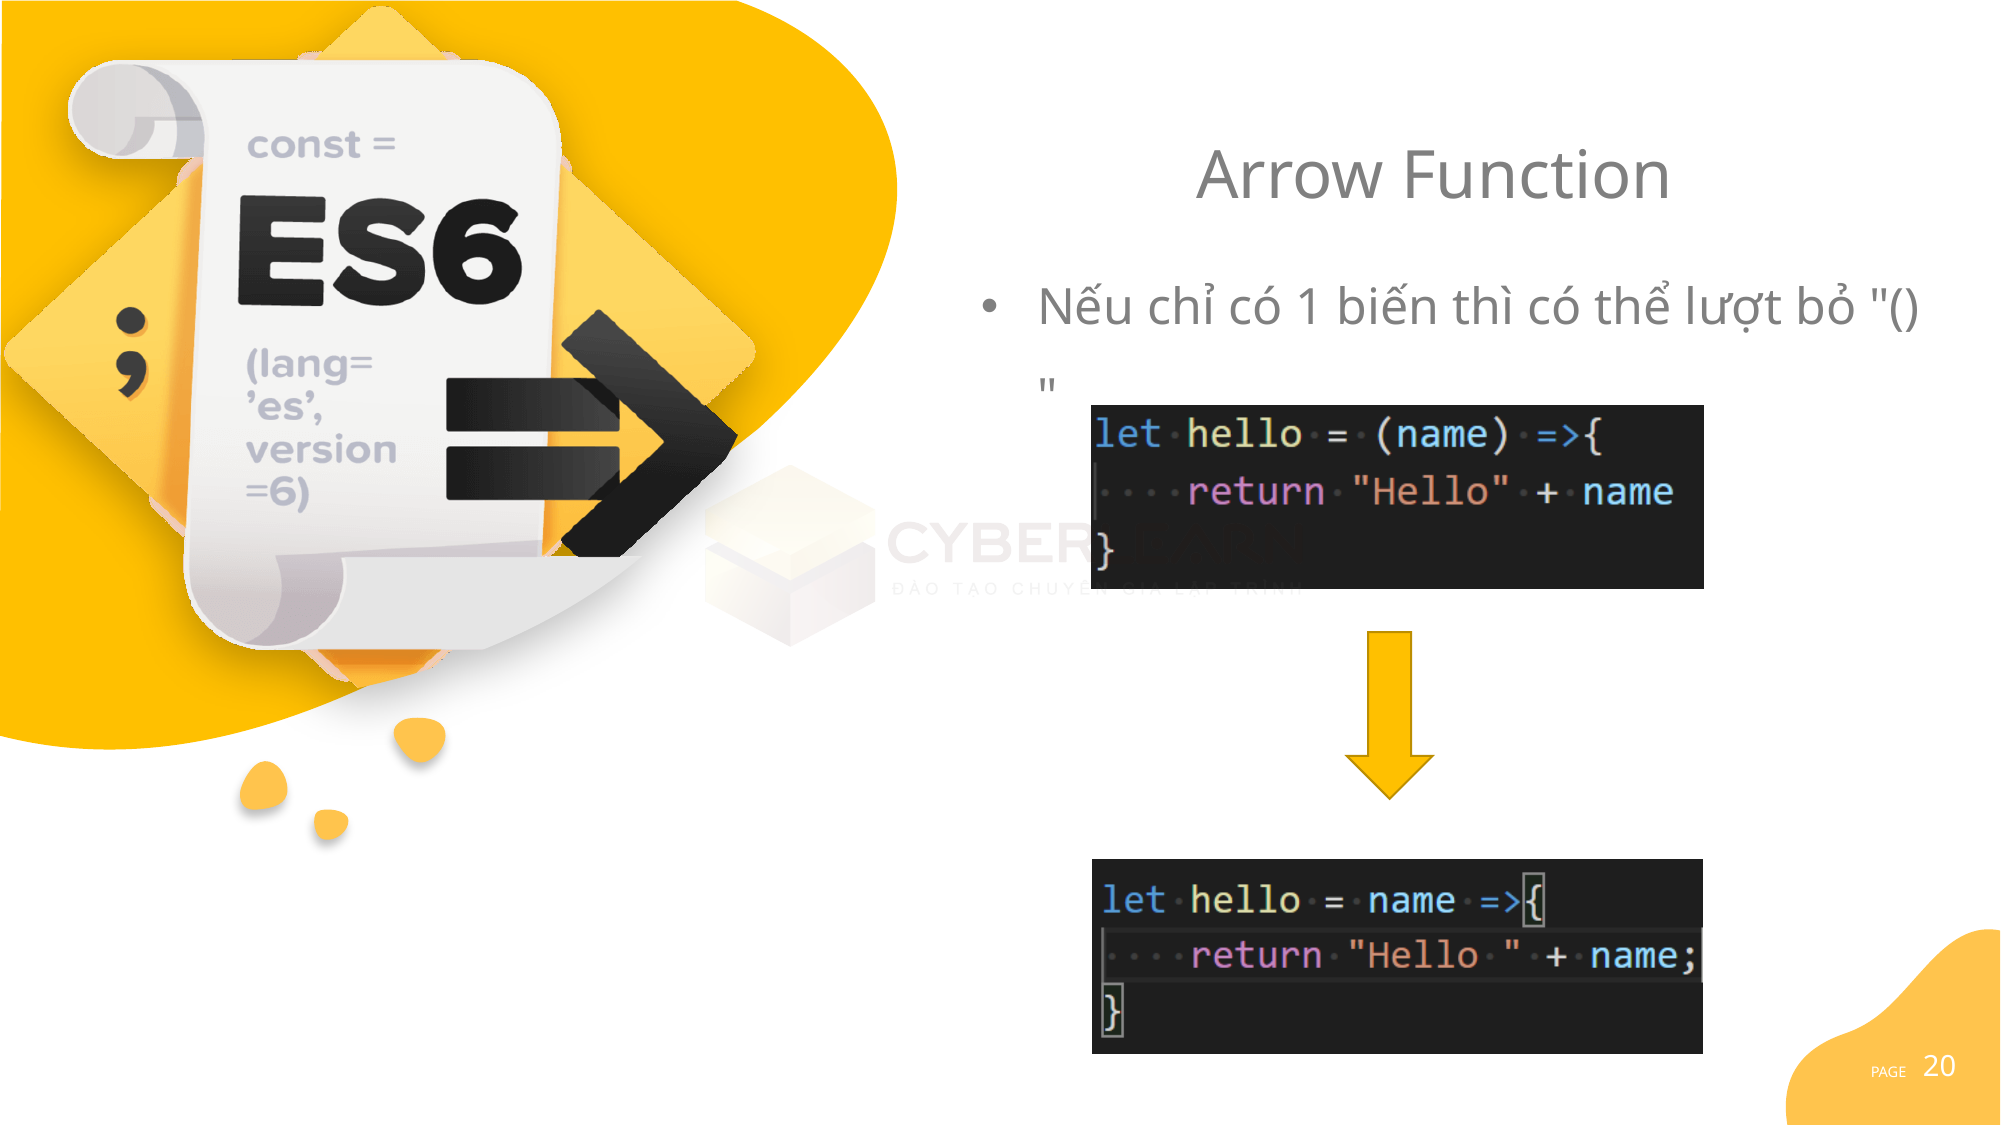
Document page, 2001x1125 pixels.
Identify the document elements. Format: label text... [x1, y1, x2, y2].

text_box [240, 761, 288, 810]
text_box Nếu chỉ có 1 biến thì có thể lượt bỏ "() " [966, 237, 1957, 433]
text_box [393, 717, 446, 763]
text_box [314, 809, 349, 840]
text_box [1344, 631, 1435, 801]
text_box Arrow Function [965, 124, 1905, 219]
picture [1092, 859, 1703, 1054]
slide_number 20 [1922, 1037, 1990, 1098]
picture [0, 0, 1704, 705]
